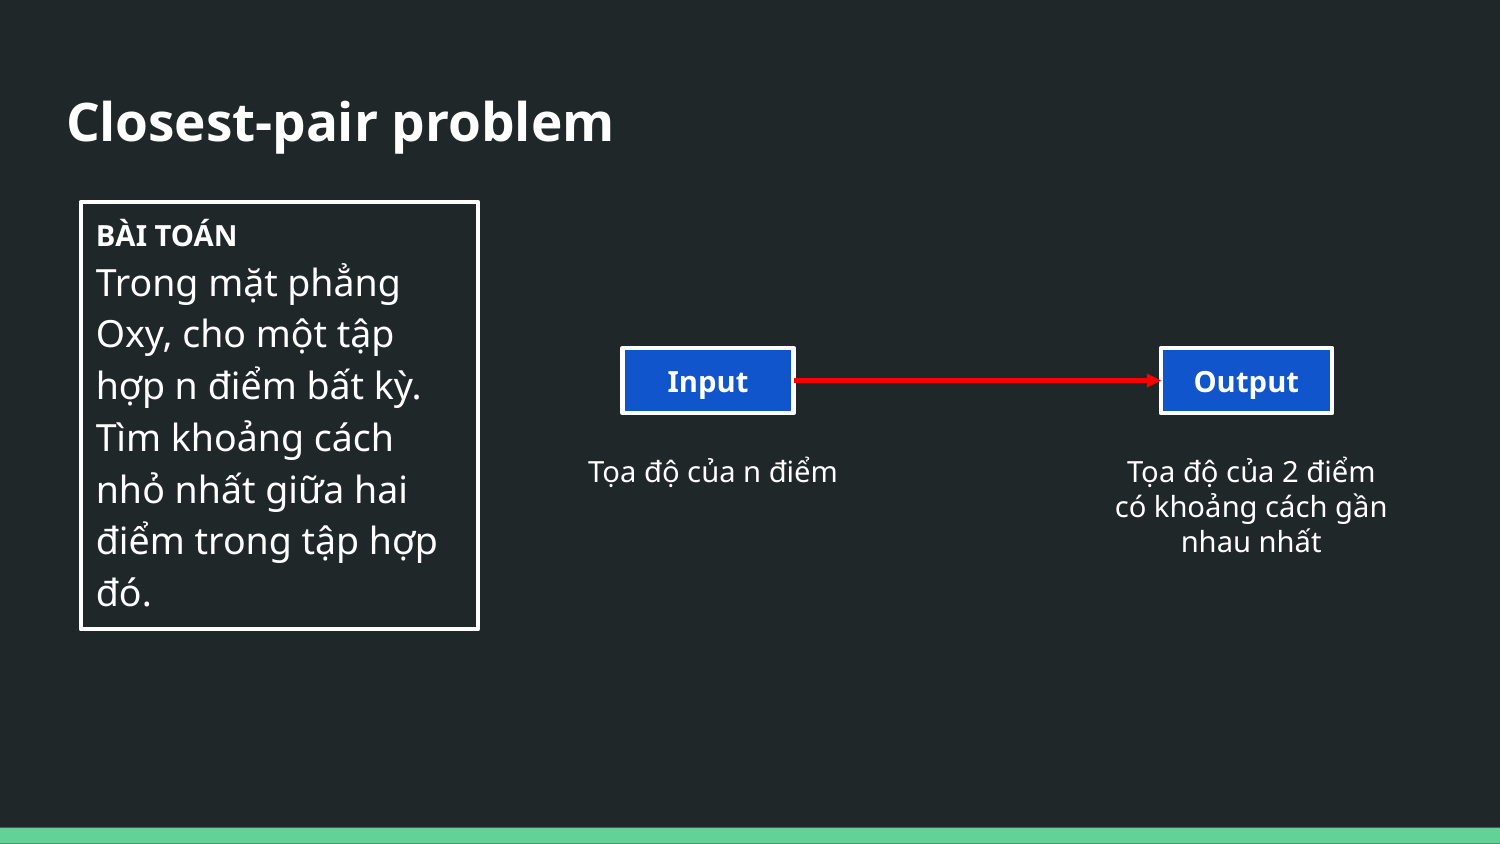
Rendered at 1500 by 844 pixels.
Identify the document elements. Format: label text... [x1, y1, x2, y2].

text_box Tọa độ của n điểm [561, 438, 865, 504]
text_box Output [1160, 348, 1332, 413]
text_box BÀI TOÁN Trong mặt phẳng Oxy, cho một tập hợp n điểm bất kỳ. Tìm khoảng cách nhỏ nhất giữa hai điểm trong tập hợp đó. [80, 202, 479, 630]
title Closest-pair problem [51, 72, 1449, 167]
text_box Tọa độ của 2 điểm có khoảng cách gần nhau nhất [1099, 438, 1404, 573]
text_box Input [622, 348, 794, 413]
